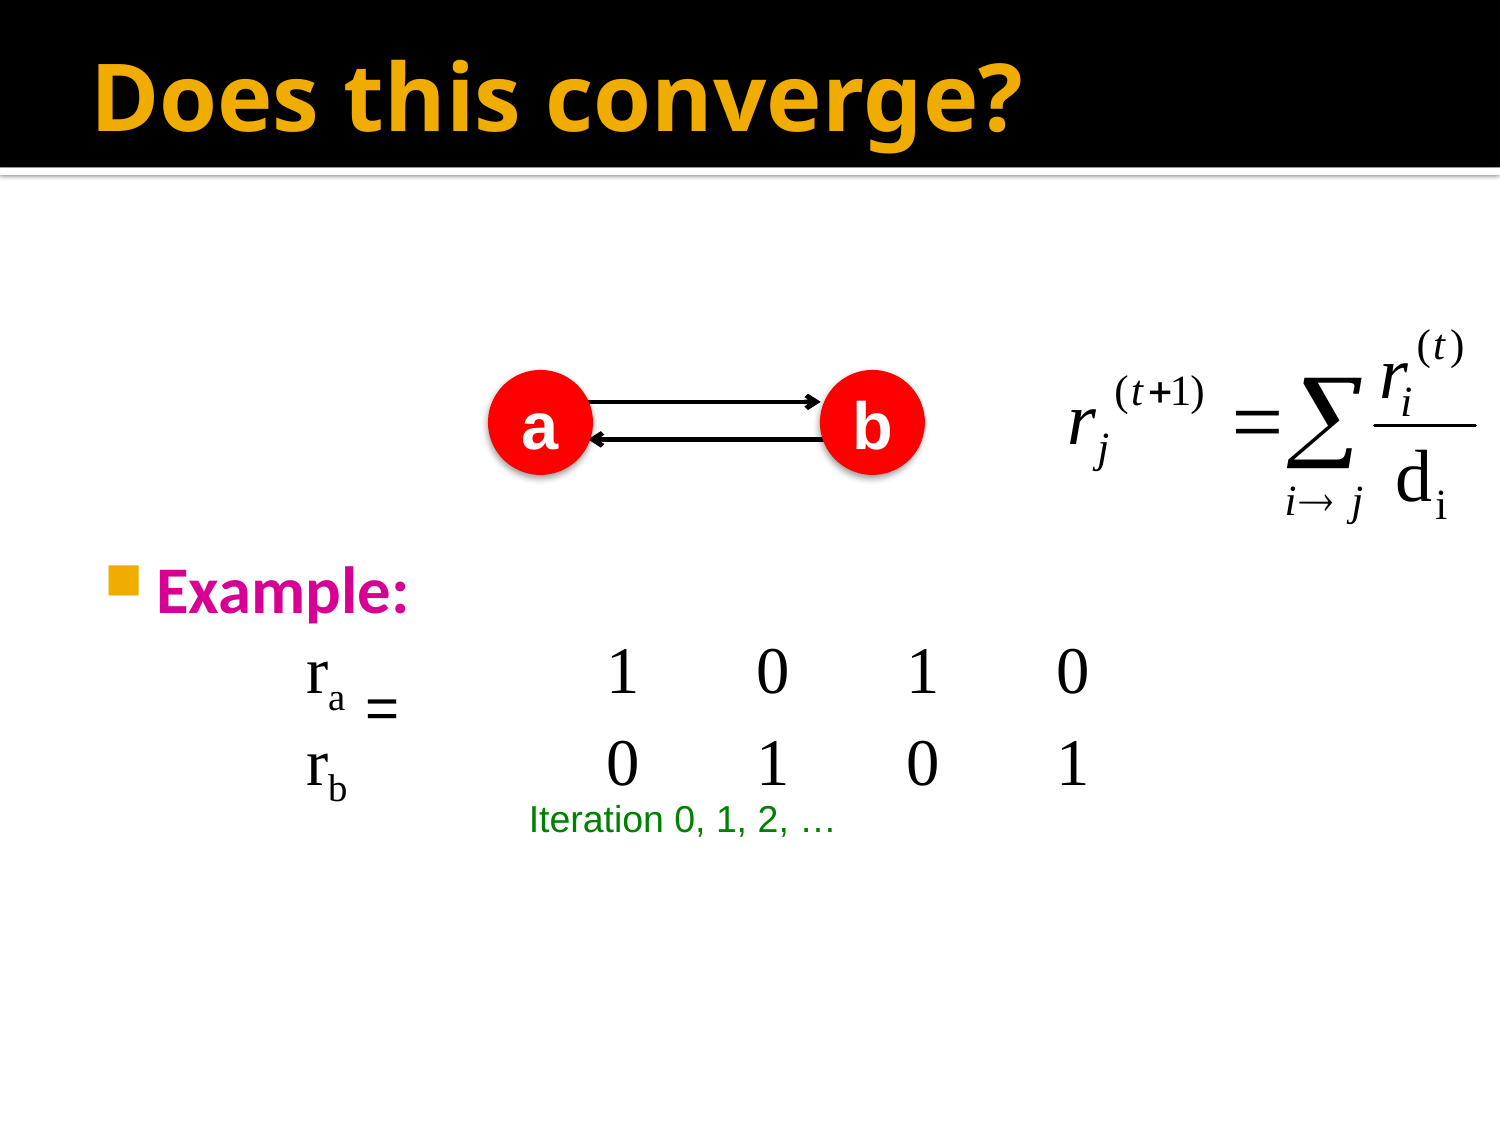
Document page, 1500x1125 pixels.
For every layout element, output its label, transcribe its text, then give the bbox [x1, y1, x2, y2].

text_box b [819, 369, 926, 476]
text_box Iteration 0, 1, 2, … [514, 787, 853, 848]
text_box = [350, 662, 415, 748]
title Does this converge? [75, 12, 1425, 175]
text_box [1056, 308, 1488, 537]
list Example: ra 1 0 1 0 rb 0 1 0 1 [75, 212, 1425, 1075]
text_box a [487, 369, 594, 476]
